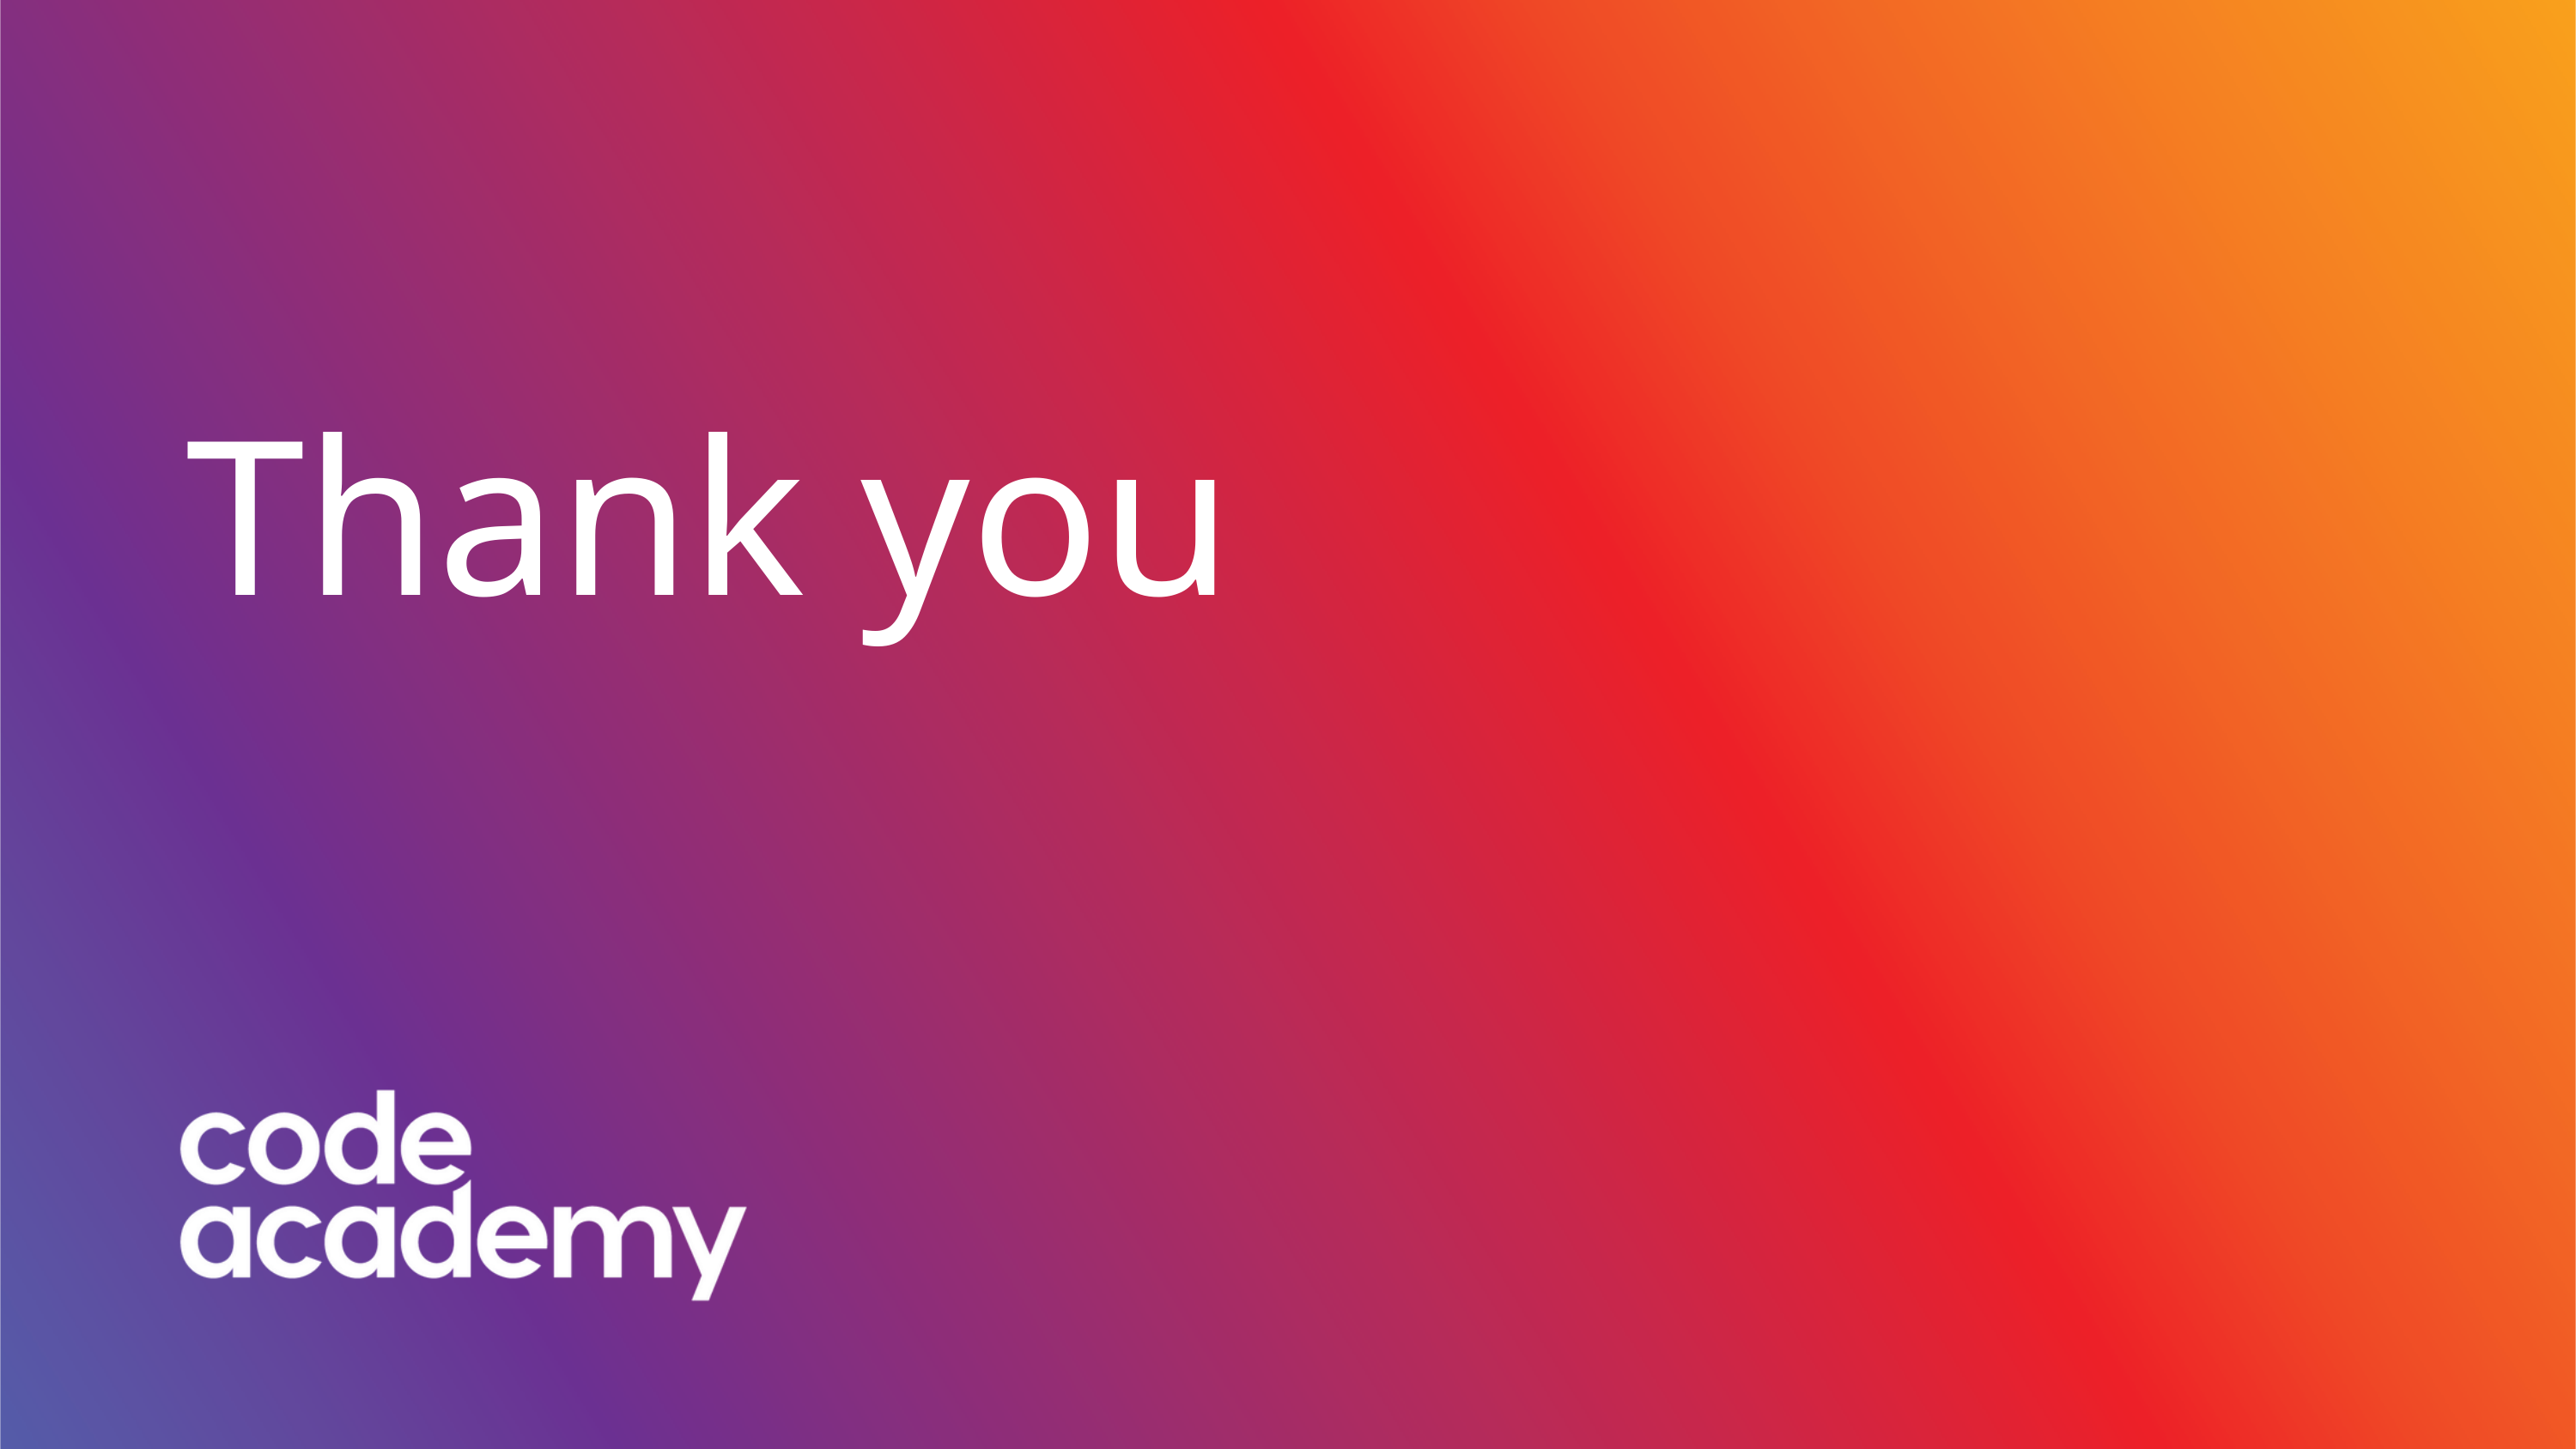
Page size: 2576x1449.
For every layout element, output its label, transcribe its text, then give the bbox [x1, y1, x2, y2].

text_box [0, 0, 2576, 1449]
text_box Thank you [185, 380, 2309, 640]
text_box [166, 1047, 799, 1342]
